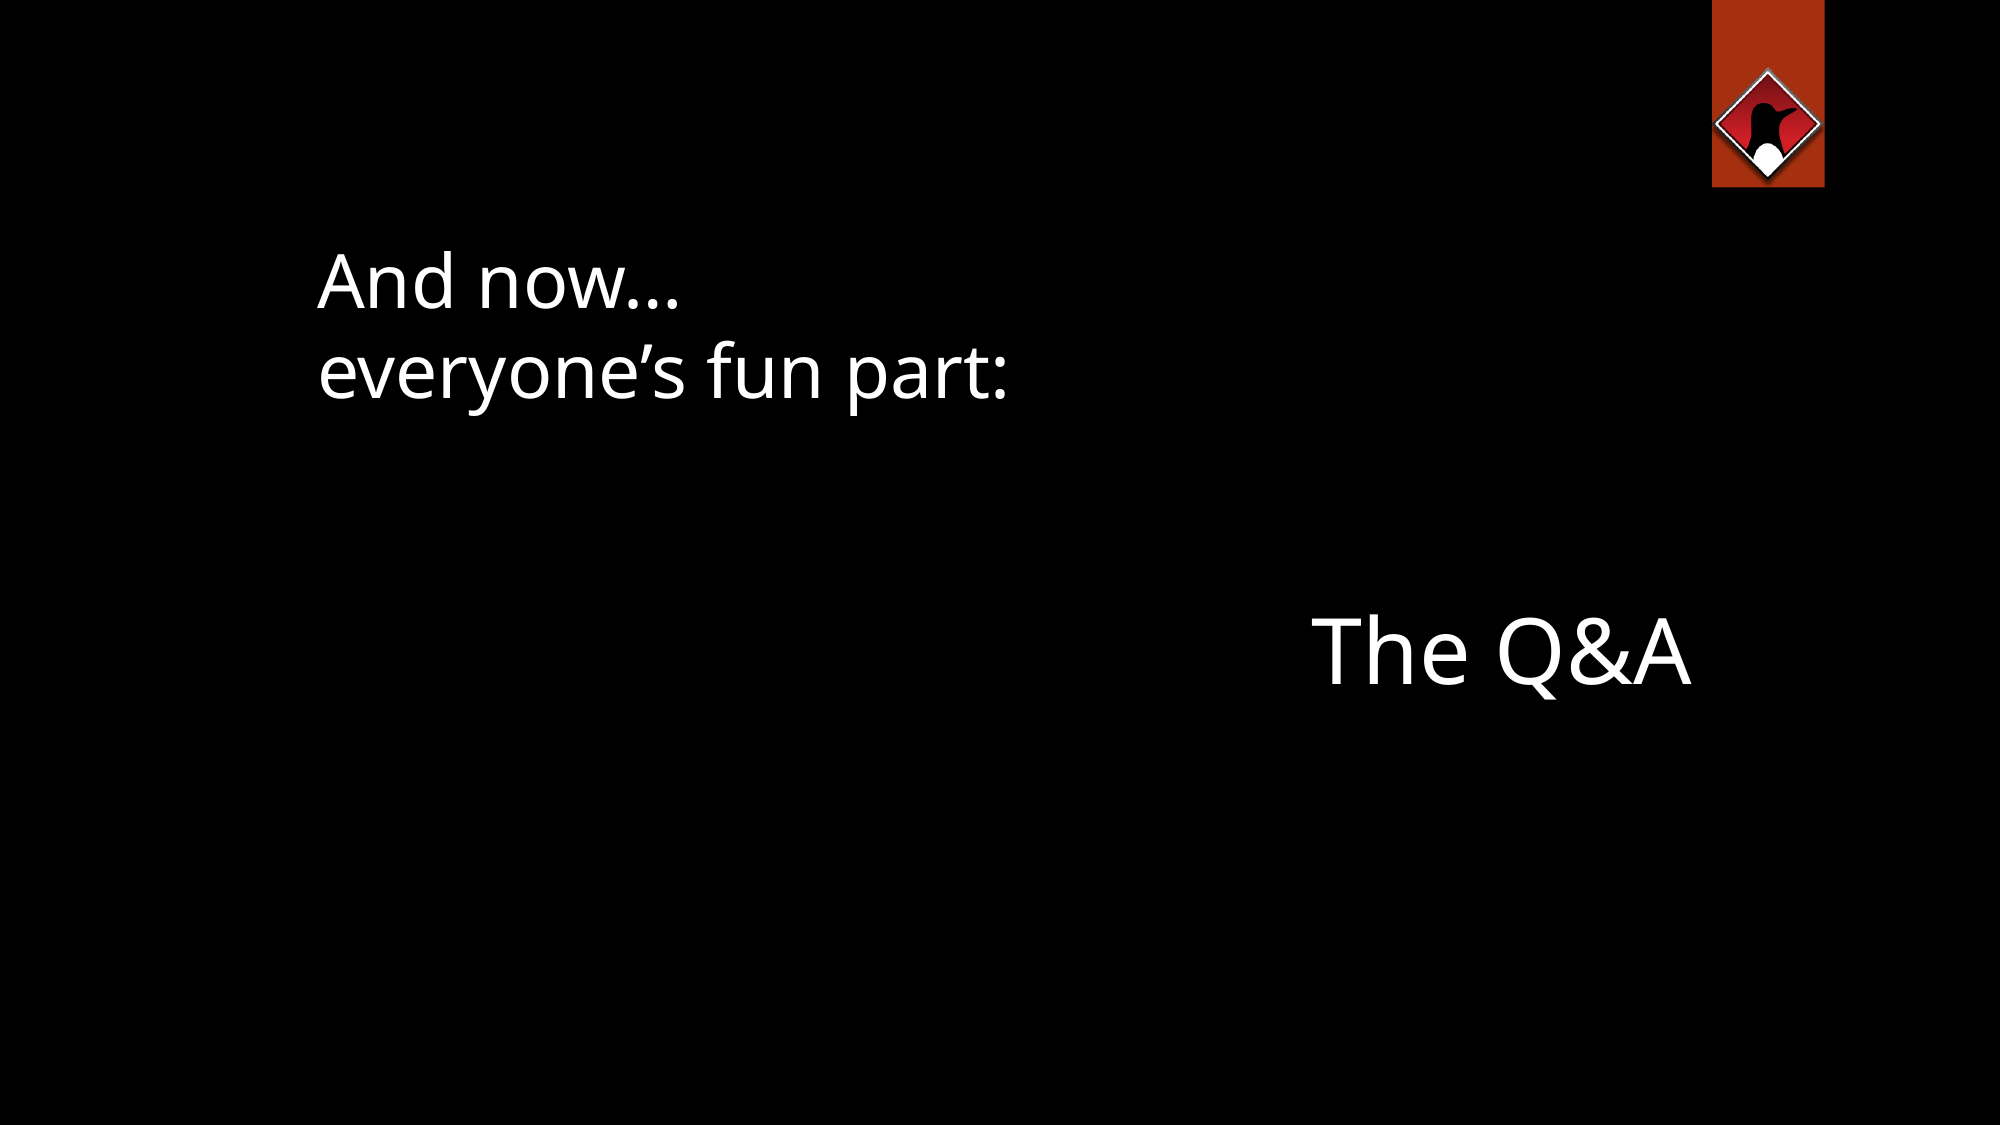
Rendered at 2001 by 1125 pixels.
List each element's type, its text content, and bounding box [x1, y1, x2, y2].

picture [1706, 67, 1829, 190]
text_box And now… everyone’s fun part: The Q&A [302, 225, 1708, 711]
